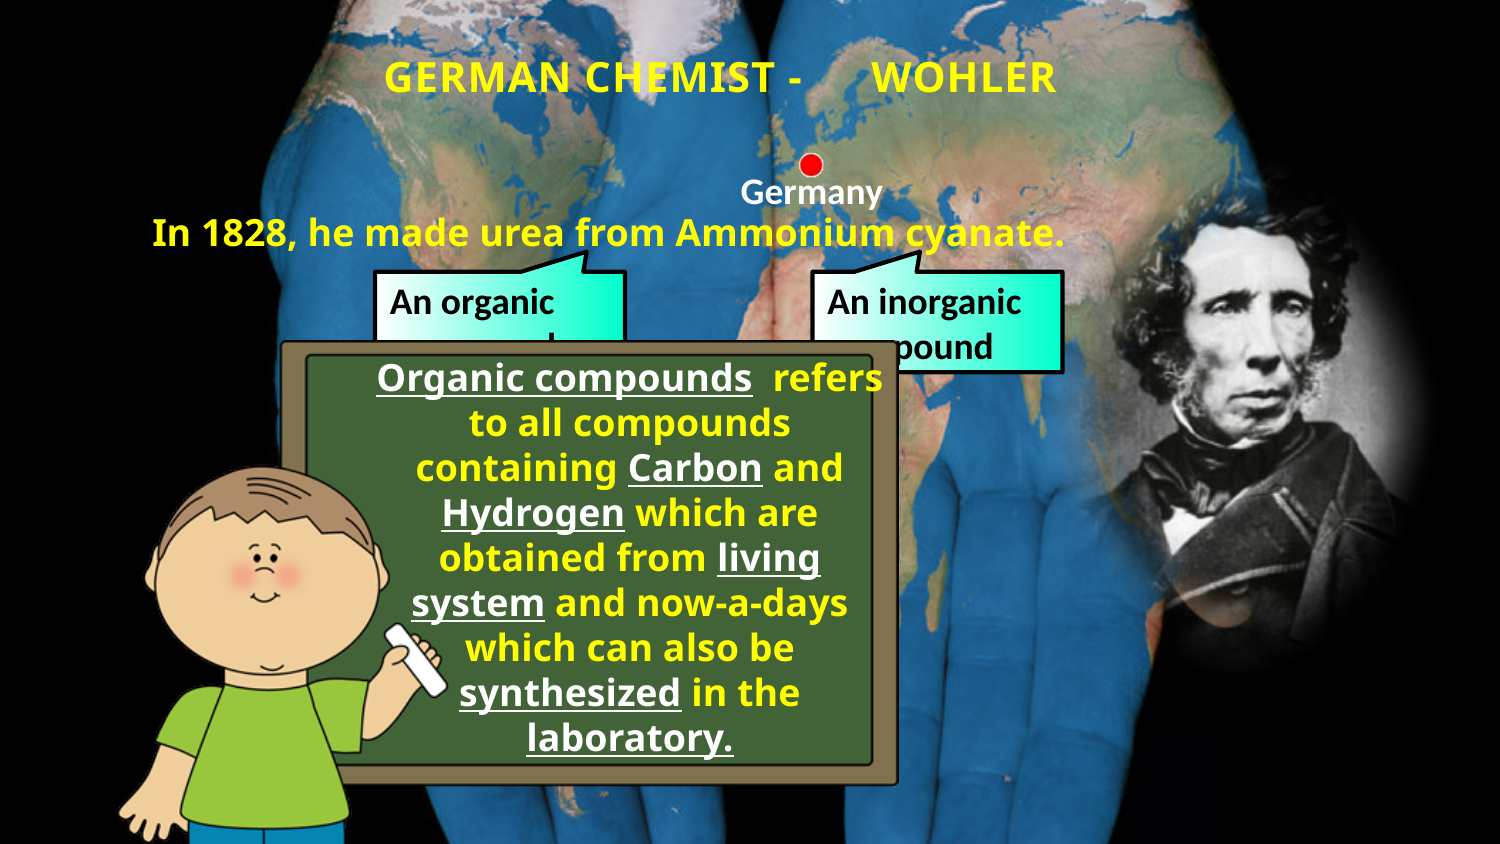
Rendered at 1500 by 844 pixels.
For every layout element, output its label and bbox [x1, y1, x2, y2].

picture [0, 0, 1500, 844]
text_box [116, 340, 901, 844]
